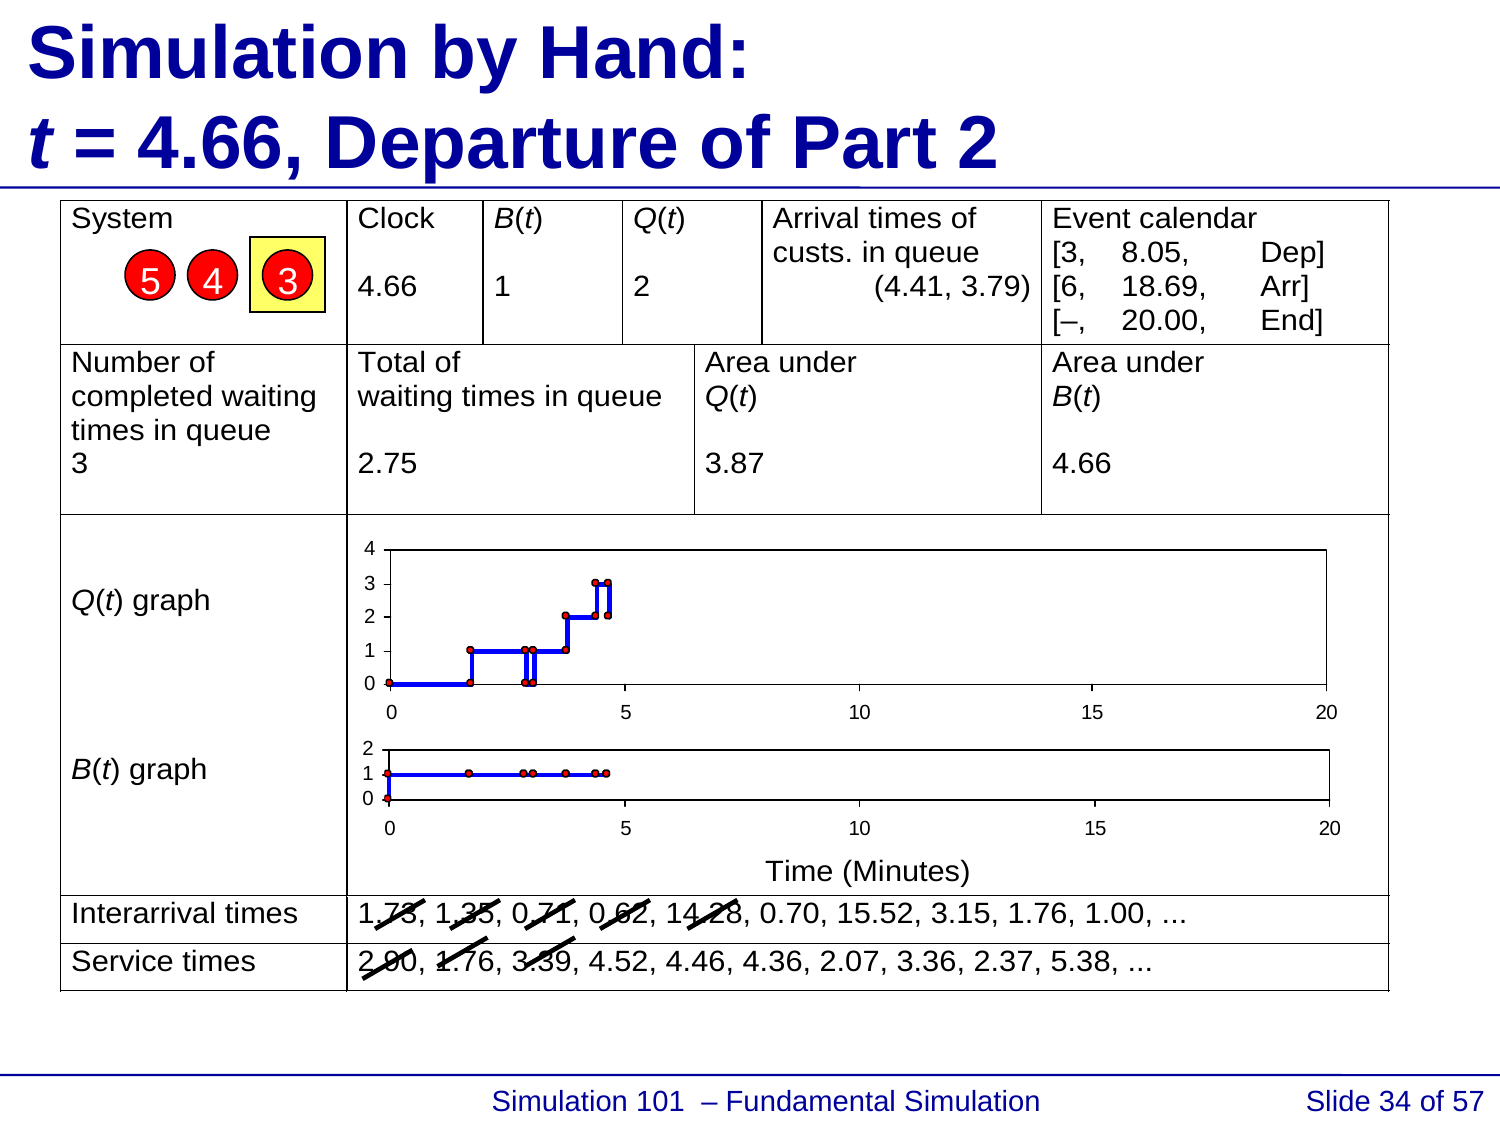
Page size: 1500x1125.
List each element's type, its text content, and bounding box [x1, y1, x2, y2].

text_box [349, 524, 1351, 724]
title Simulation by Hand: t = 4.66, Departure of Part 2 [12, 12, 1488, 175]
slide_number Slide 34 of 57 [1249, 1074, 1500, 1125]
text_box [49, 199, 1398, 1060]
footer Simulation 101 – Fundamental Simulation Concepts [488, 1074, 1088, 1125]
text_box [349, 724, 1351, 857]
slide_number [37, 1074, 488, 1125]
